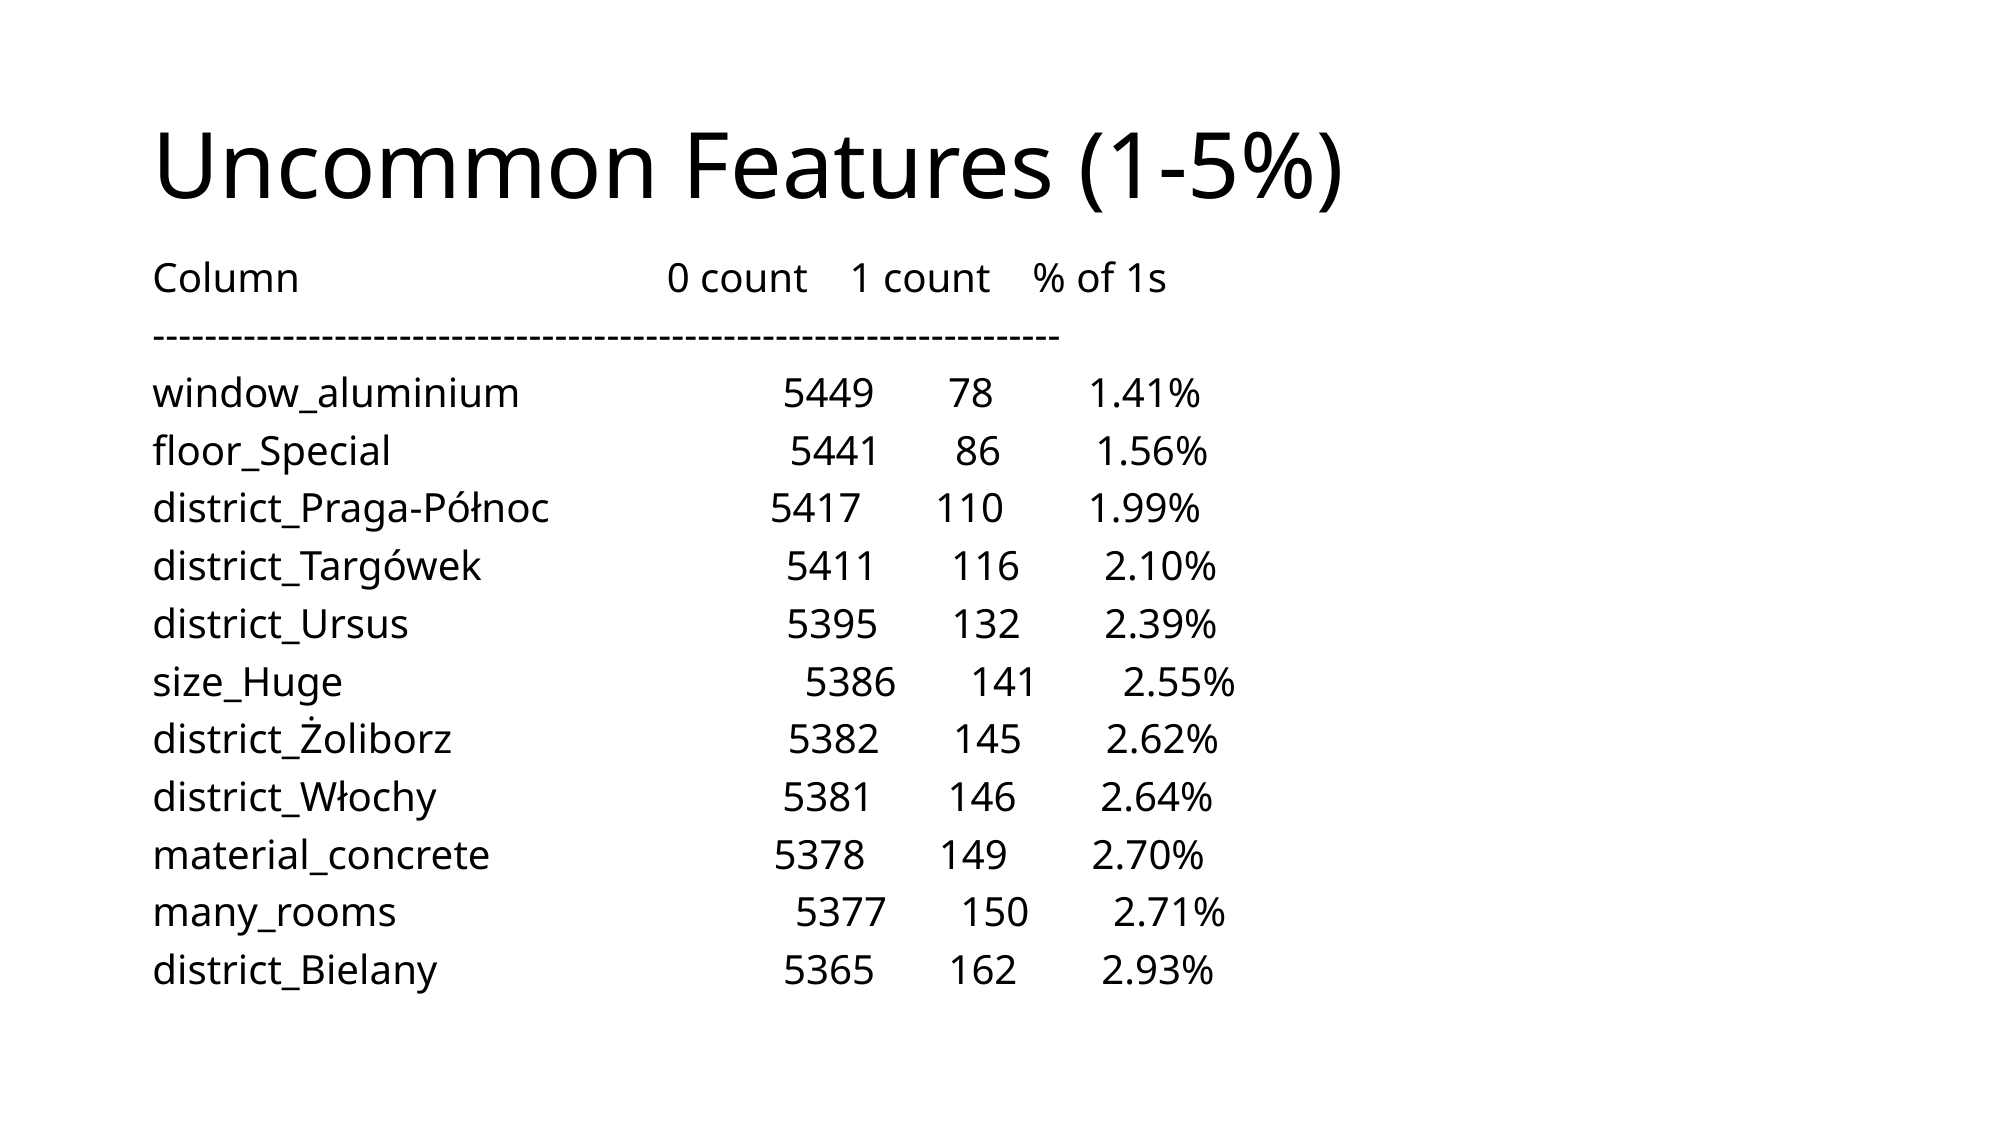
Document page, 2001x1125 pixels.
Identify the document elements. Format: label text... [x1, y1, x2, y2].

title Uncommon Features (1-5%) [137, 59, 1863, 249]
list Column 0 count 1 count % of 1s ---------------------------------------------------------------------- window_aluminium 5449 78 1.41% floor_Special 5441 86 1.56% district_Praga-Północ 5417 110 1.99% district_Targówek 5411 116 2.10% district_Ursus 5395 132 2.39% size_Huge 5386 141 2.55% district_Żoliborz 5382 145 2.62% district_Włochy 5381 146 2.64% material_concrete 5378 149 2.70% many_rooms 5377 150 2.71% district_Bielany 5365 162 2.93% [137, 249, 1863, 1010]
